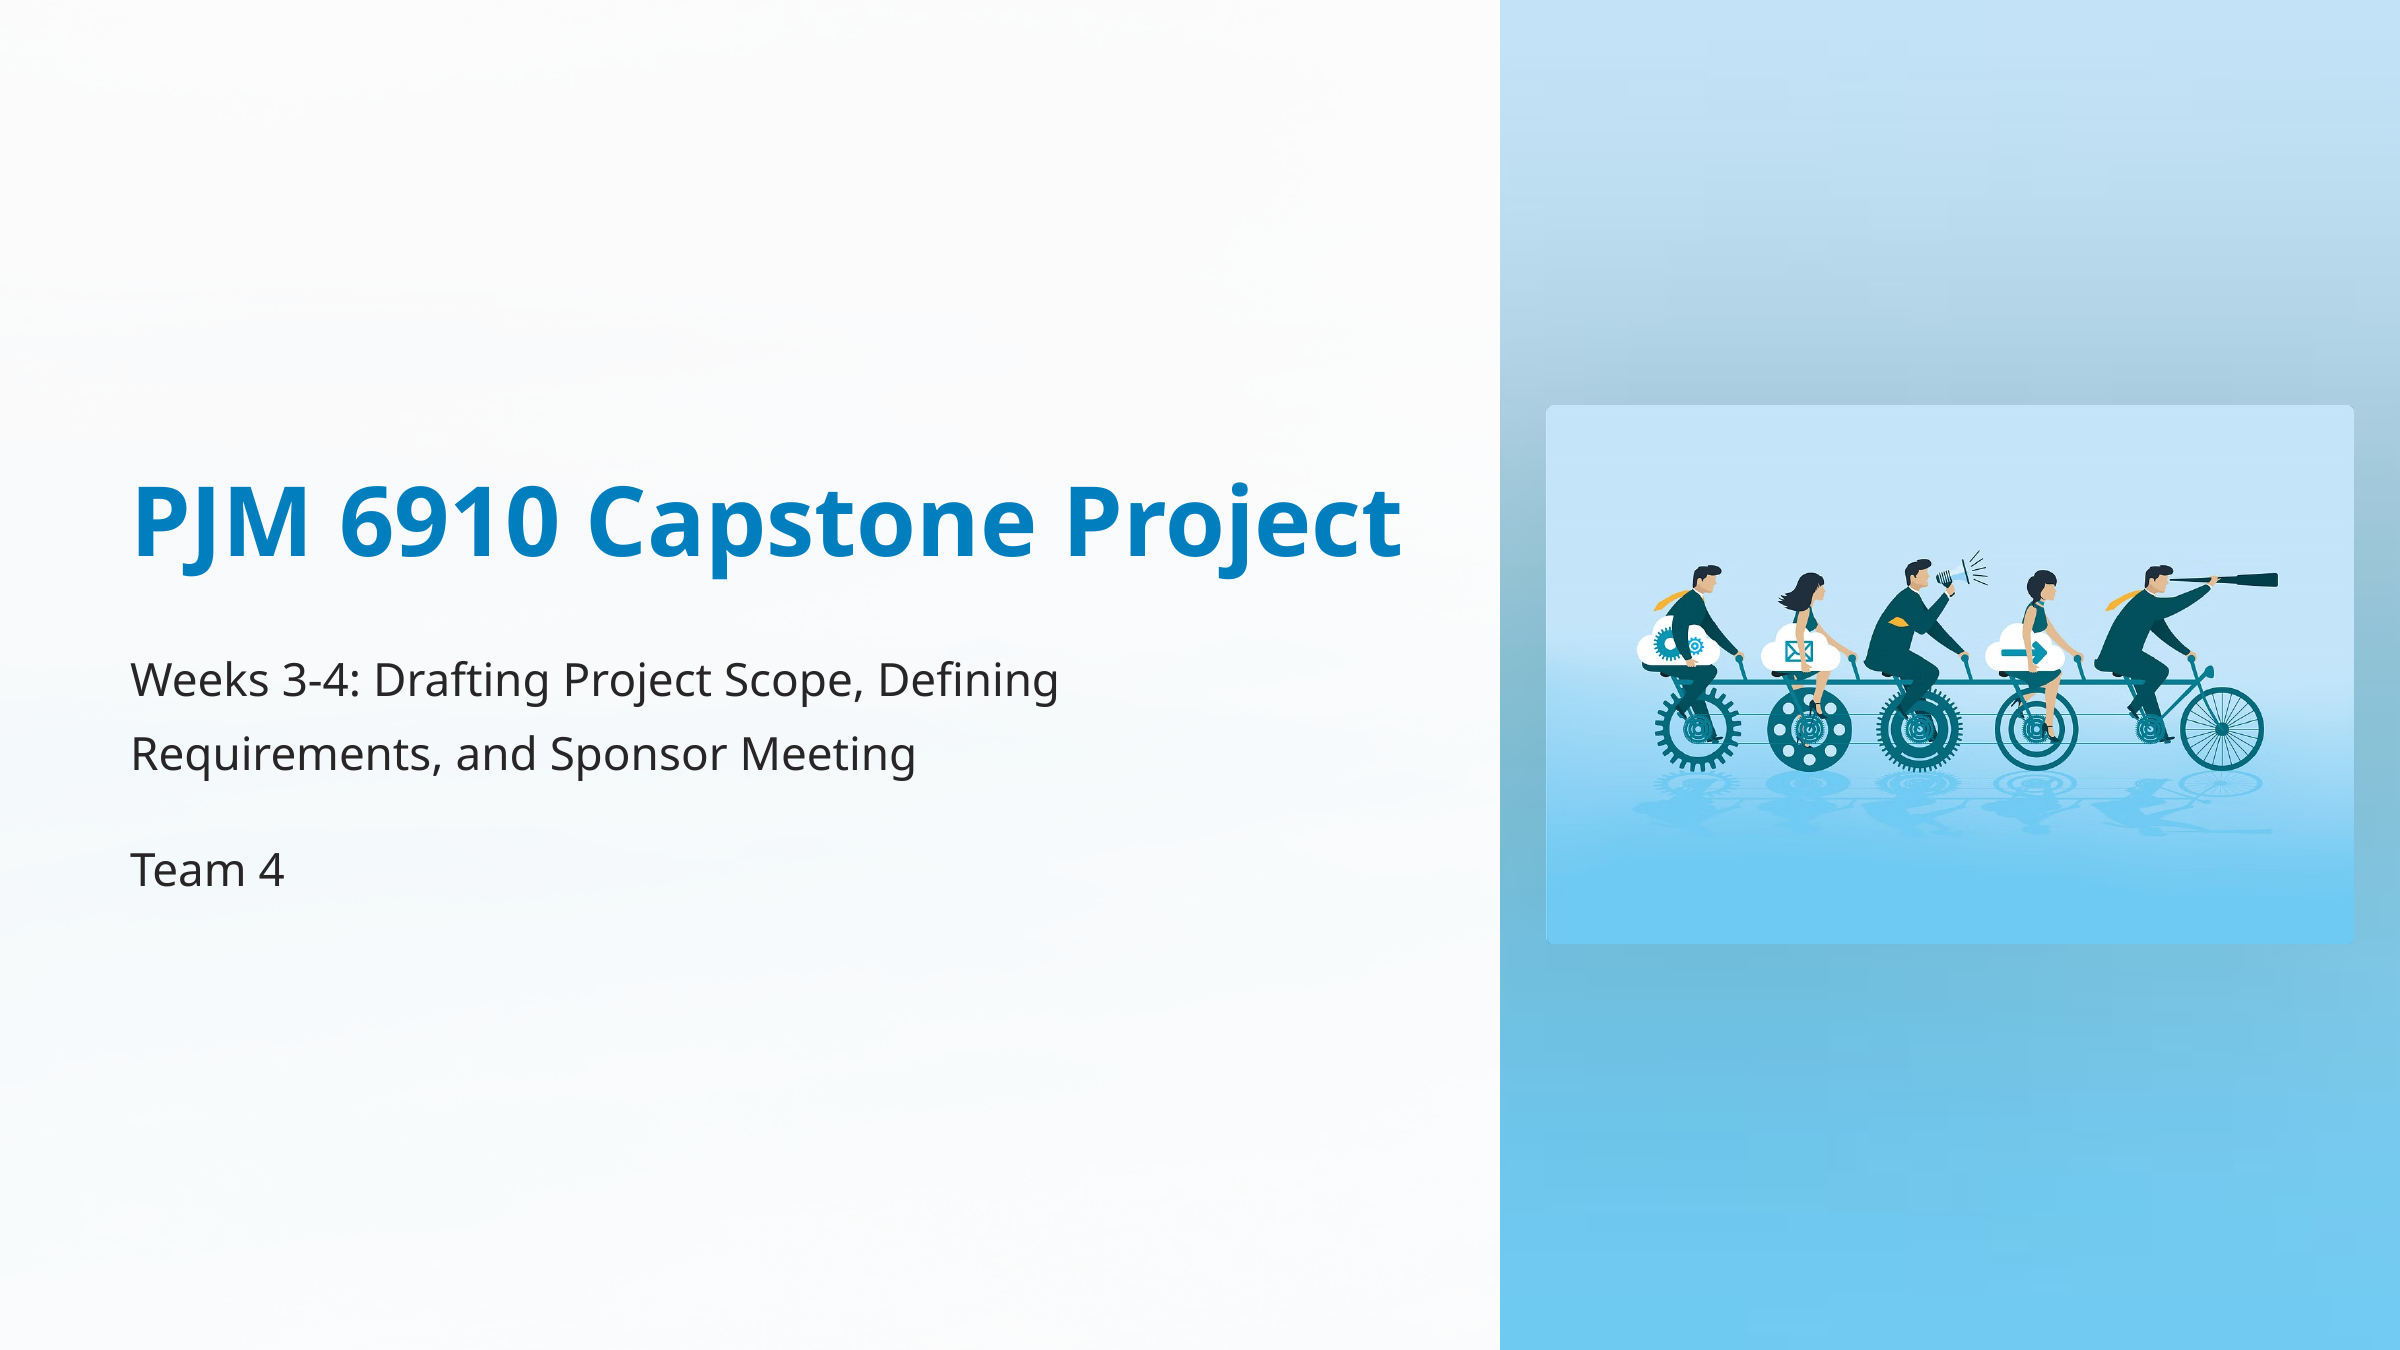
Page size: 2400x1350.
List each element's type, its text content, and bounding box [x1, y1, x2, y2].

text_box PJM 6910 Capstone Project [130, 453, 1342, 576]
text_box Team 4 [130, 821, 1370, 897]
text_box Weeks 3-4: Drafting Project Scope, Defining Requirements, and Sponsor Meeting [130, 631, 1370, 781]
picture [1499, 0, 2400, 1350]
